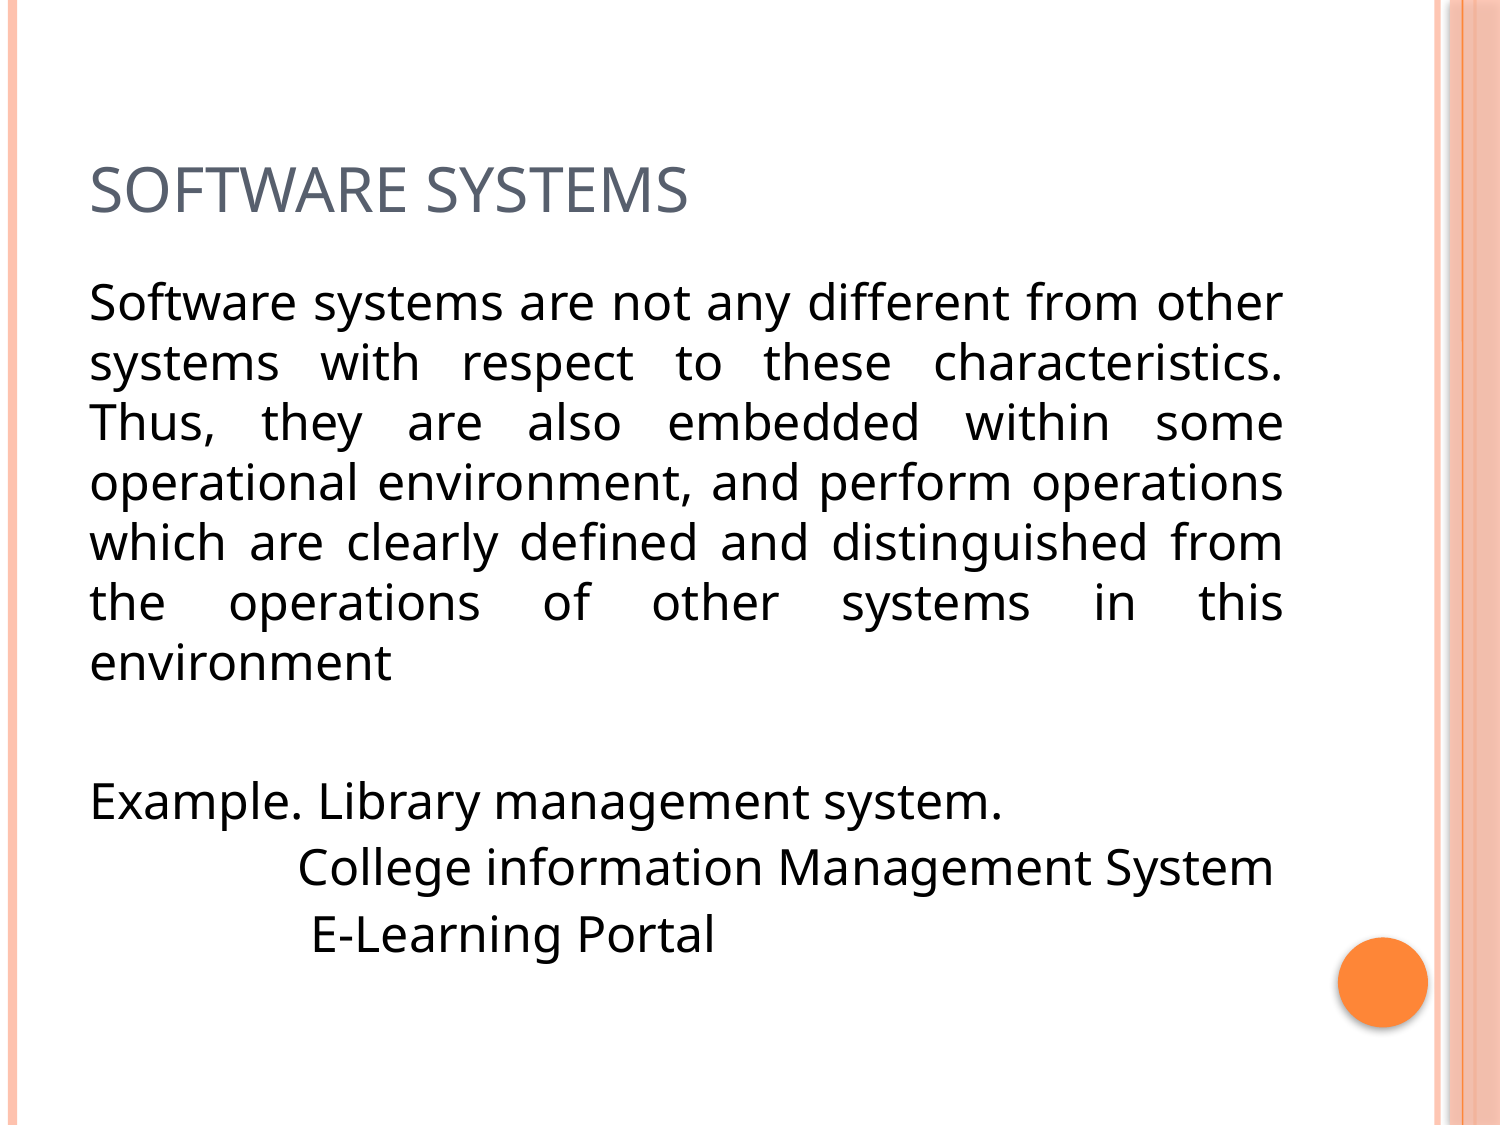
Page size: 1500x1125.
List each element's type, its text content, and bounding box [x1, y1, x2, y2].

list Software systems are not any different from other systems with respect to these characteristics. Thus, they are also embedded within some operational environment, and perform operations which are clearly defined and distinguished from the operations of other systems in this environment Example. Library management system. College information Management System E-Learning Portal [75, 262, 1300, 1062]
title Software systems [75, 45, 1300, 233]
